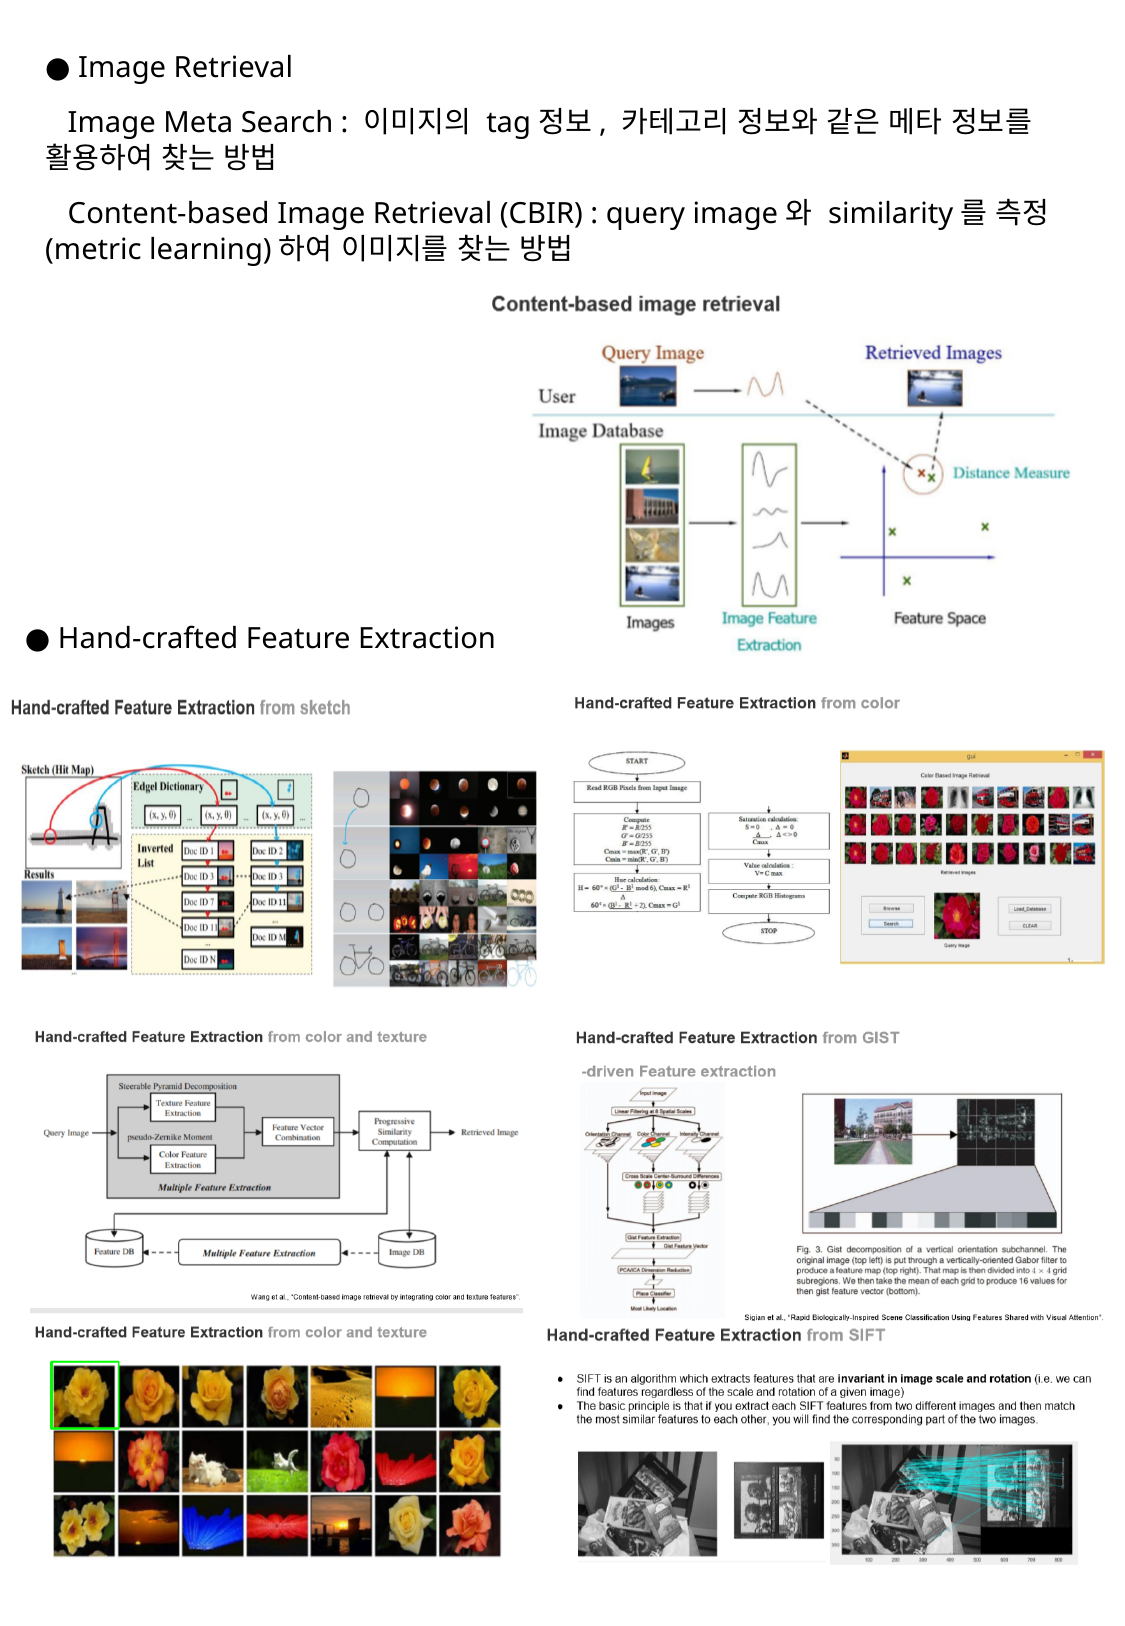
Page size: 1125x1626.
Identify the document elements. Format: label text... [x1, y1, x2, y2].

text_box ● Image Retrieval Image Meta Search : 이미지의 tag정보, 카테고리 정보와 같은 메타 정보를 활용하여 찾는 방법 Content-based Image Retrieval (CBIR) : query image와 similarity를 측정(metric learning)하여 이미지를 찾는 방법 [30, 40, 1106, 378]
text_box ● Hand-crafted Feature Extraction [9, 611, 1086, 806]
picture [30, 1026, 523, 1561]
picture [542, 1026, 1103, 1583]
picture [484, 286, 1125, 661]
picture [9, 690, 543, 1010]
picture [568, 690, 1105, 967]
